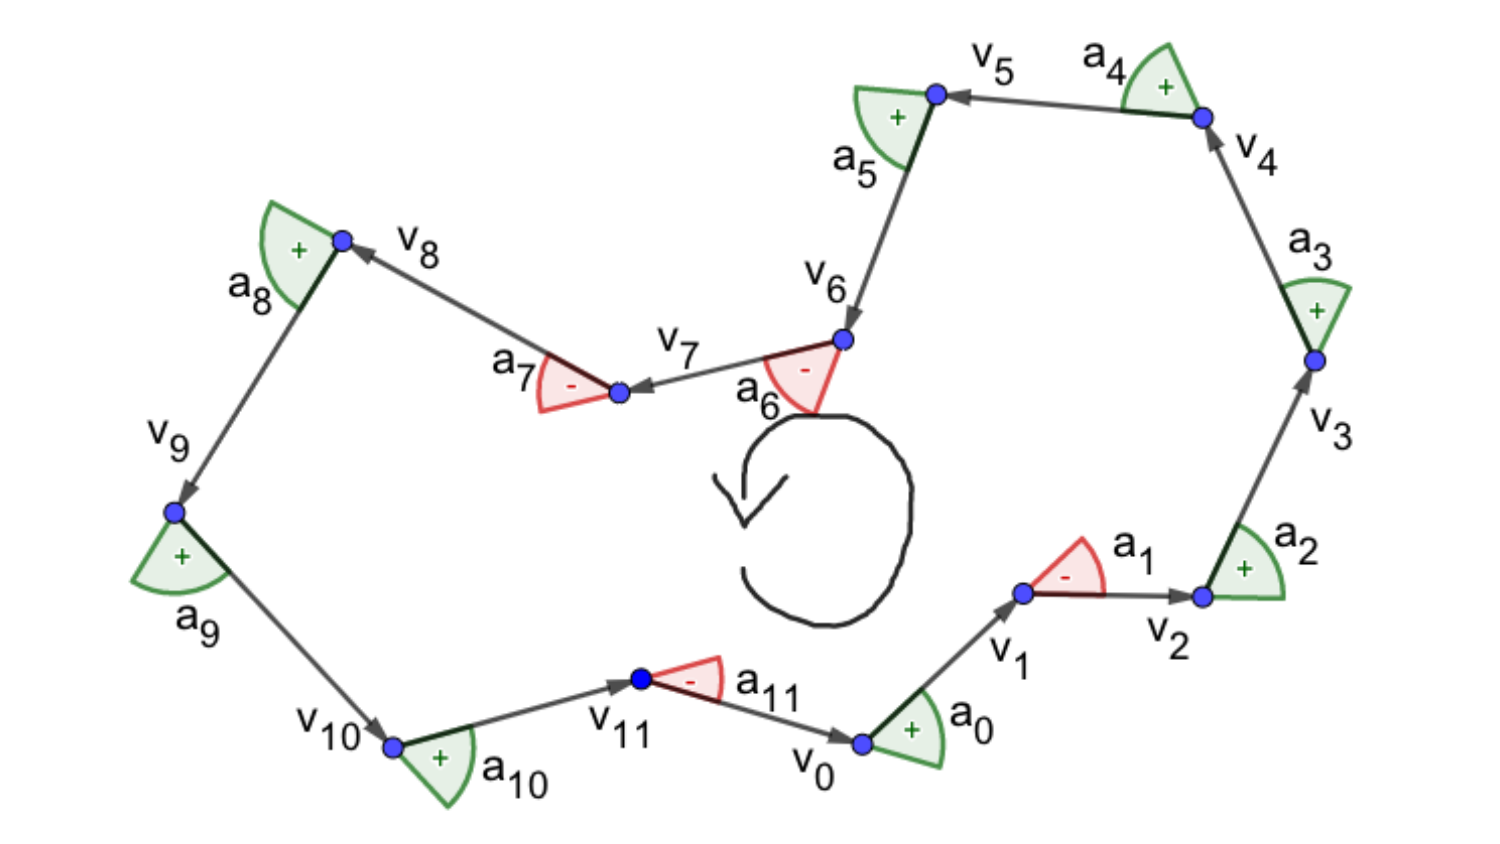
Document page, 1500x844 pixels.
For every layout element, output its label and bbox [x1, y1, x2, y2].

picture [115, 17, 1385, 827]
